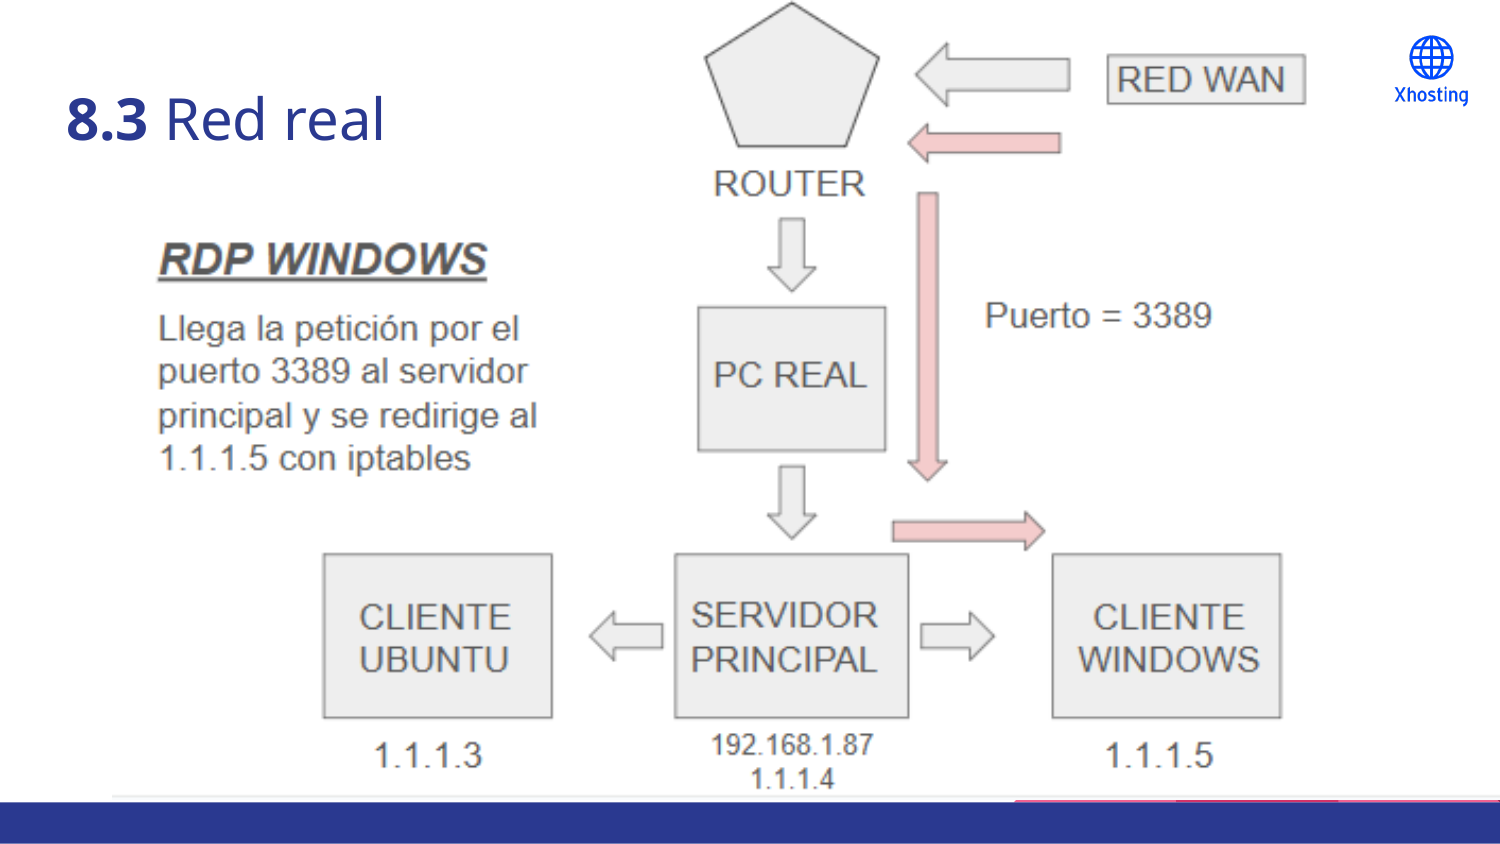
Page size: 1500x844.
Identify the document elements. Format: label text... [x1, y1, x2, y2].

picture [111, 0, 1500, 801]
title 8.3 Red real [51, 67, 106, 167]
